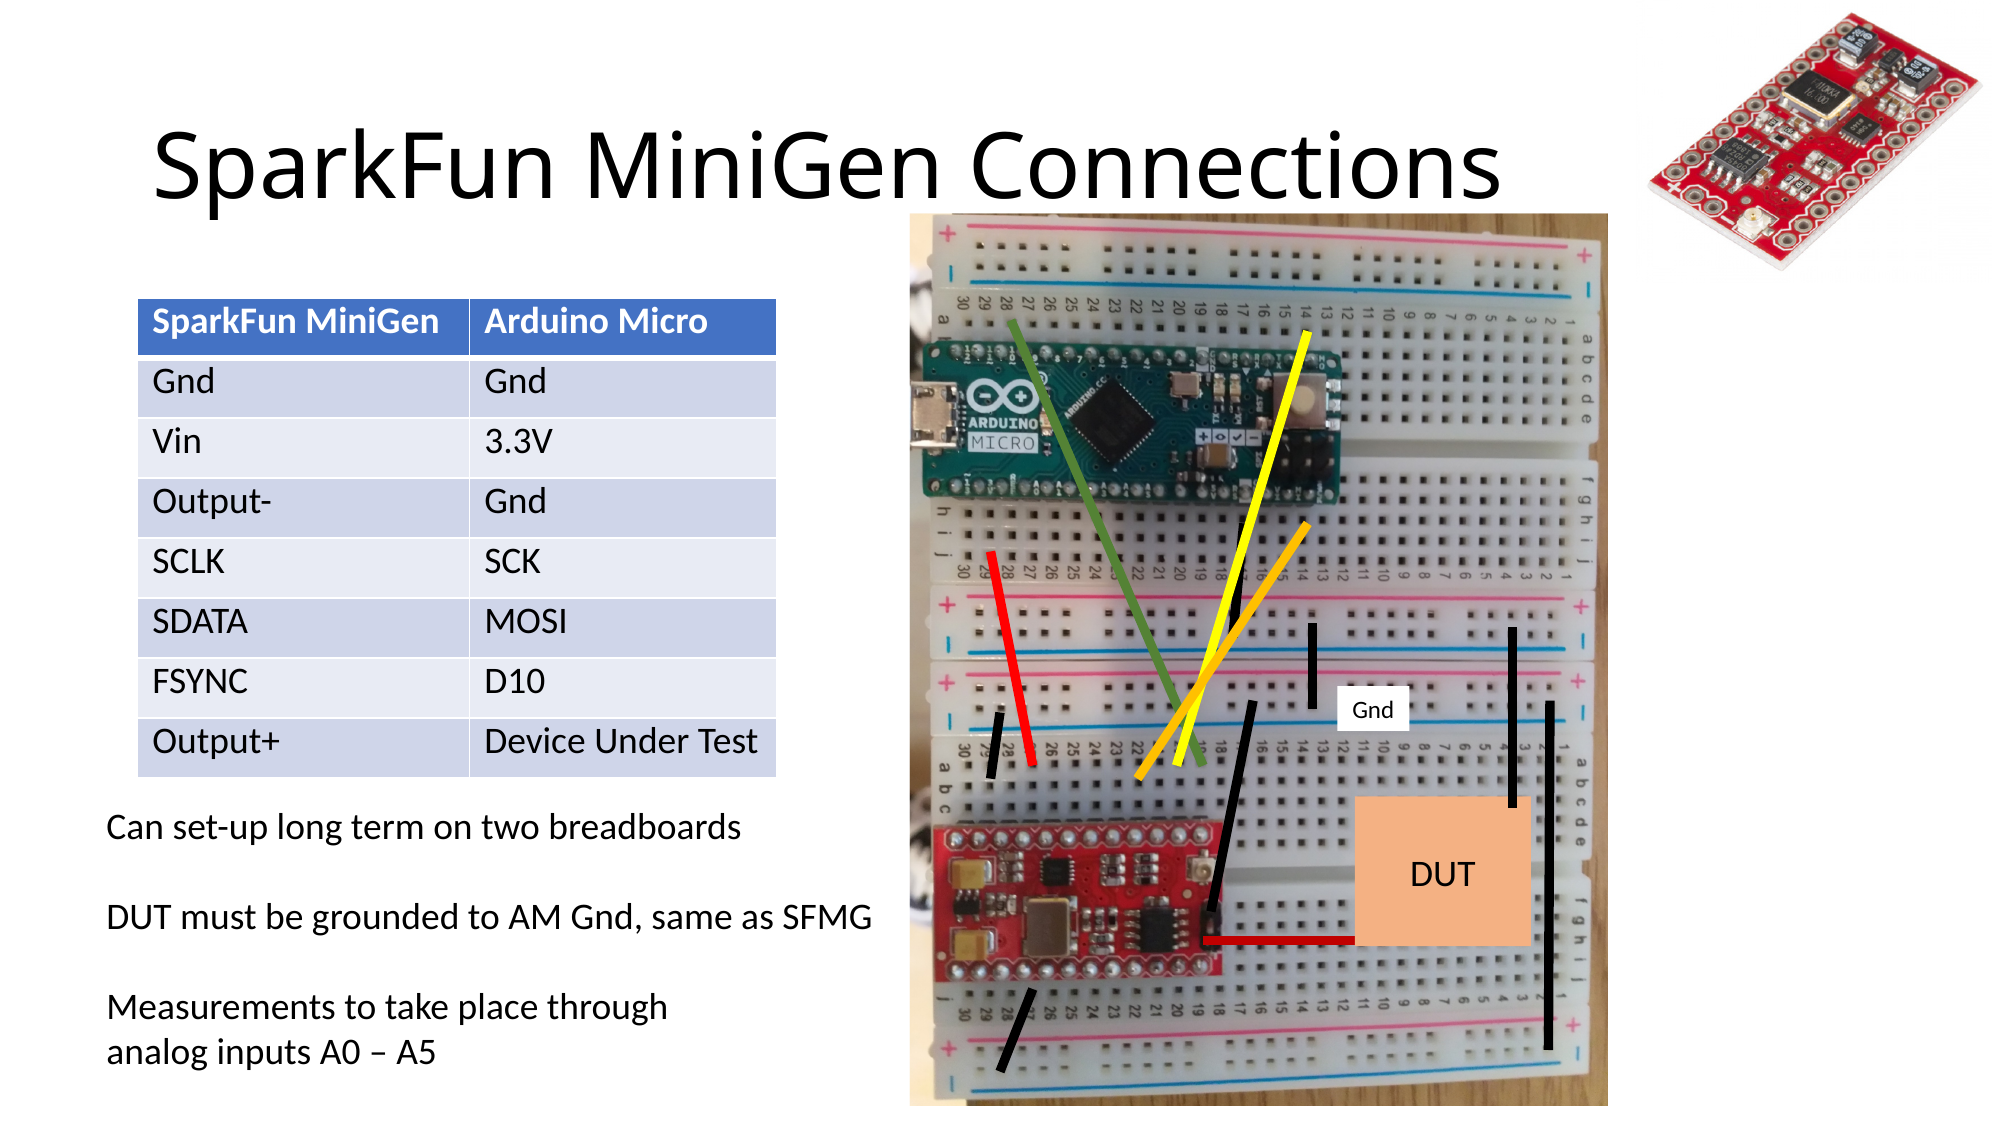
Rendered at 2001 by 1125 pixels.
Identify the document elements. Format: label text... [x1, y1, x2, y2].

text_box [1176, 331, 1308, 523]
table_cell SCLK [138, 539, 469, 597]
picture [1625, 0, 2000, 283]
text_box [1210, 700, 1254, 912]
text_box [999, 988, 1033, 1072]
table_cell Device Under Test [470, 719, 776, 777]
table_cell Vin [138, 419, 469, 477]
table_cell Output+ [138, 719, 469, 777]
text_box Can set-up long term on two breadboards DUT must be grounded to AM Gnd, same as SFMG Measurements to take place through analog inputs A0 – A5 [91, 794, 889, 1080]
table_cell MOSI [470, 599, 776, 657]
table_cell Gnd [138, 361, 469, 417]
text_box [990, 766, 1001, 779]
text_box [1137, 523, 1308, 779]
title SparkFun MiniGen Connections [137, 59, 1625, 278]
picture [812, 214, 1705, 1105]
table_cell 3.3V [470, 419, 776, 477]
table_cell FSYNC [138, 659, 469, 717]
table_header Arduino Micro [470, 299, 776, 355]
table_cell SCK [470, 539, 776, 597]
table_cell SDATA [138, 599, 469, 657]
table_header SparkFun MiniGen [138, 299, 469, 355]
table_cell Gnd [470, 479, 776, 537]
table_cell Gnd [470, 361, 776, 417]
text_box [990, 551, 1010, 766]
table_cell D10 [470, 659, 776, 717]
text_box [1010, 320, 1204, 766]
table_cell Output- [138, 479, 469, 537]
